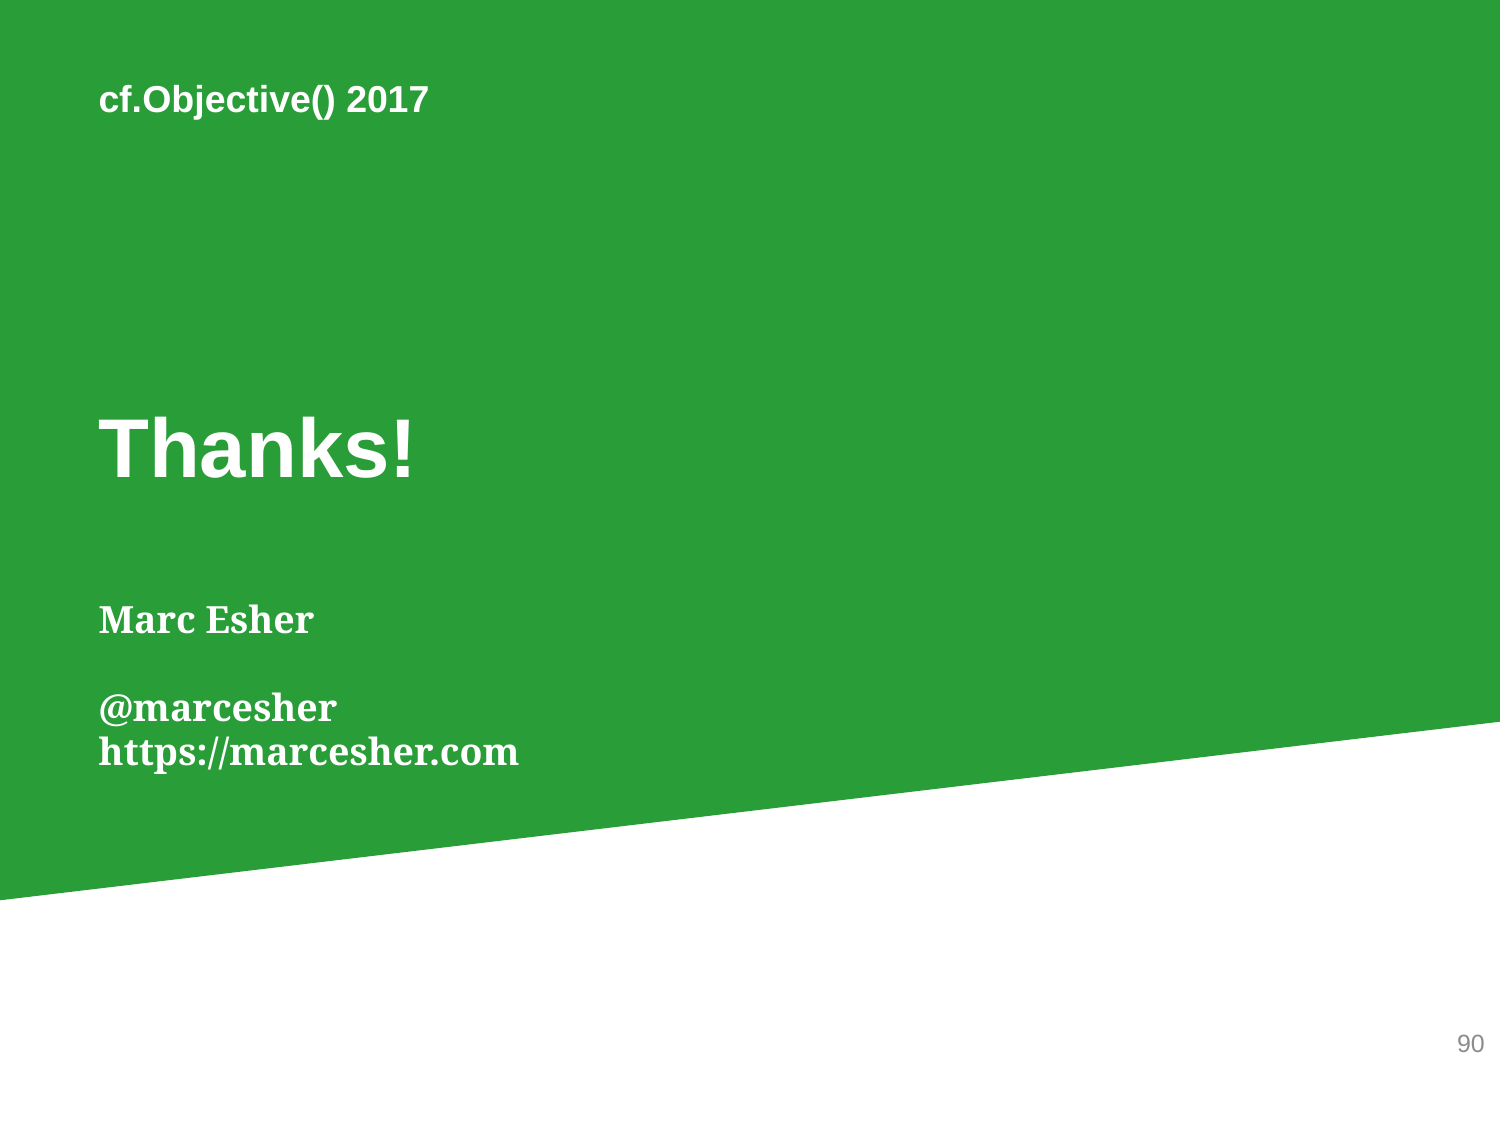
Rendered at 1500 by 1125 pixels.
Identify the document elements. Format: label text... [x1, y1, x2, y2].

title Thanks! [87, 283, 1418, 605]
list Marc Esher @marcesher https://marcesher.com [87, 606, 613, 815]
subtitle cf.Objective() 2017 [87, 70, 1138, 127]
footer 90 [1025, 1012, 1500, 1073]
